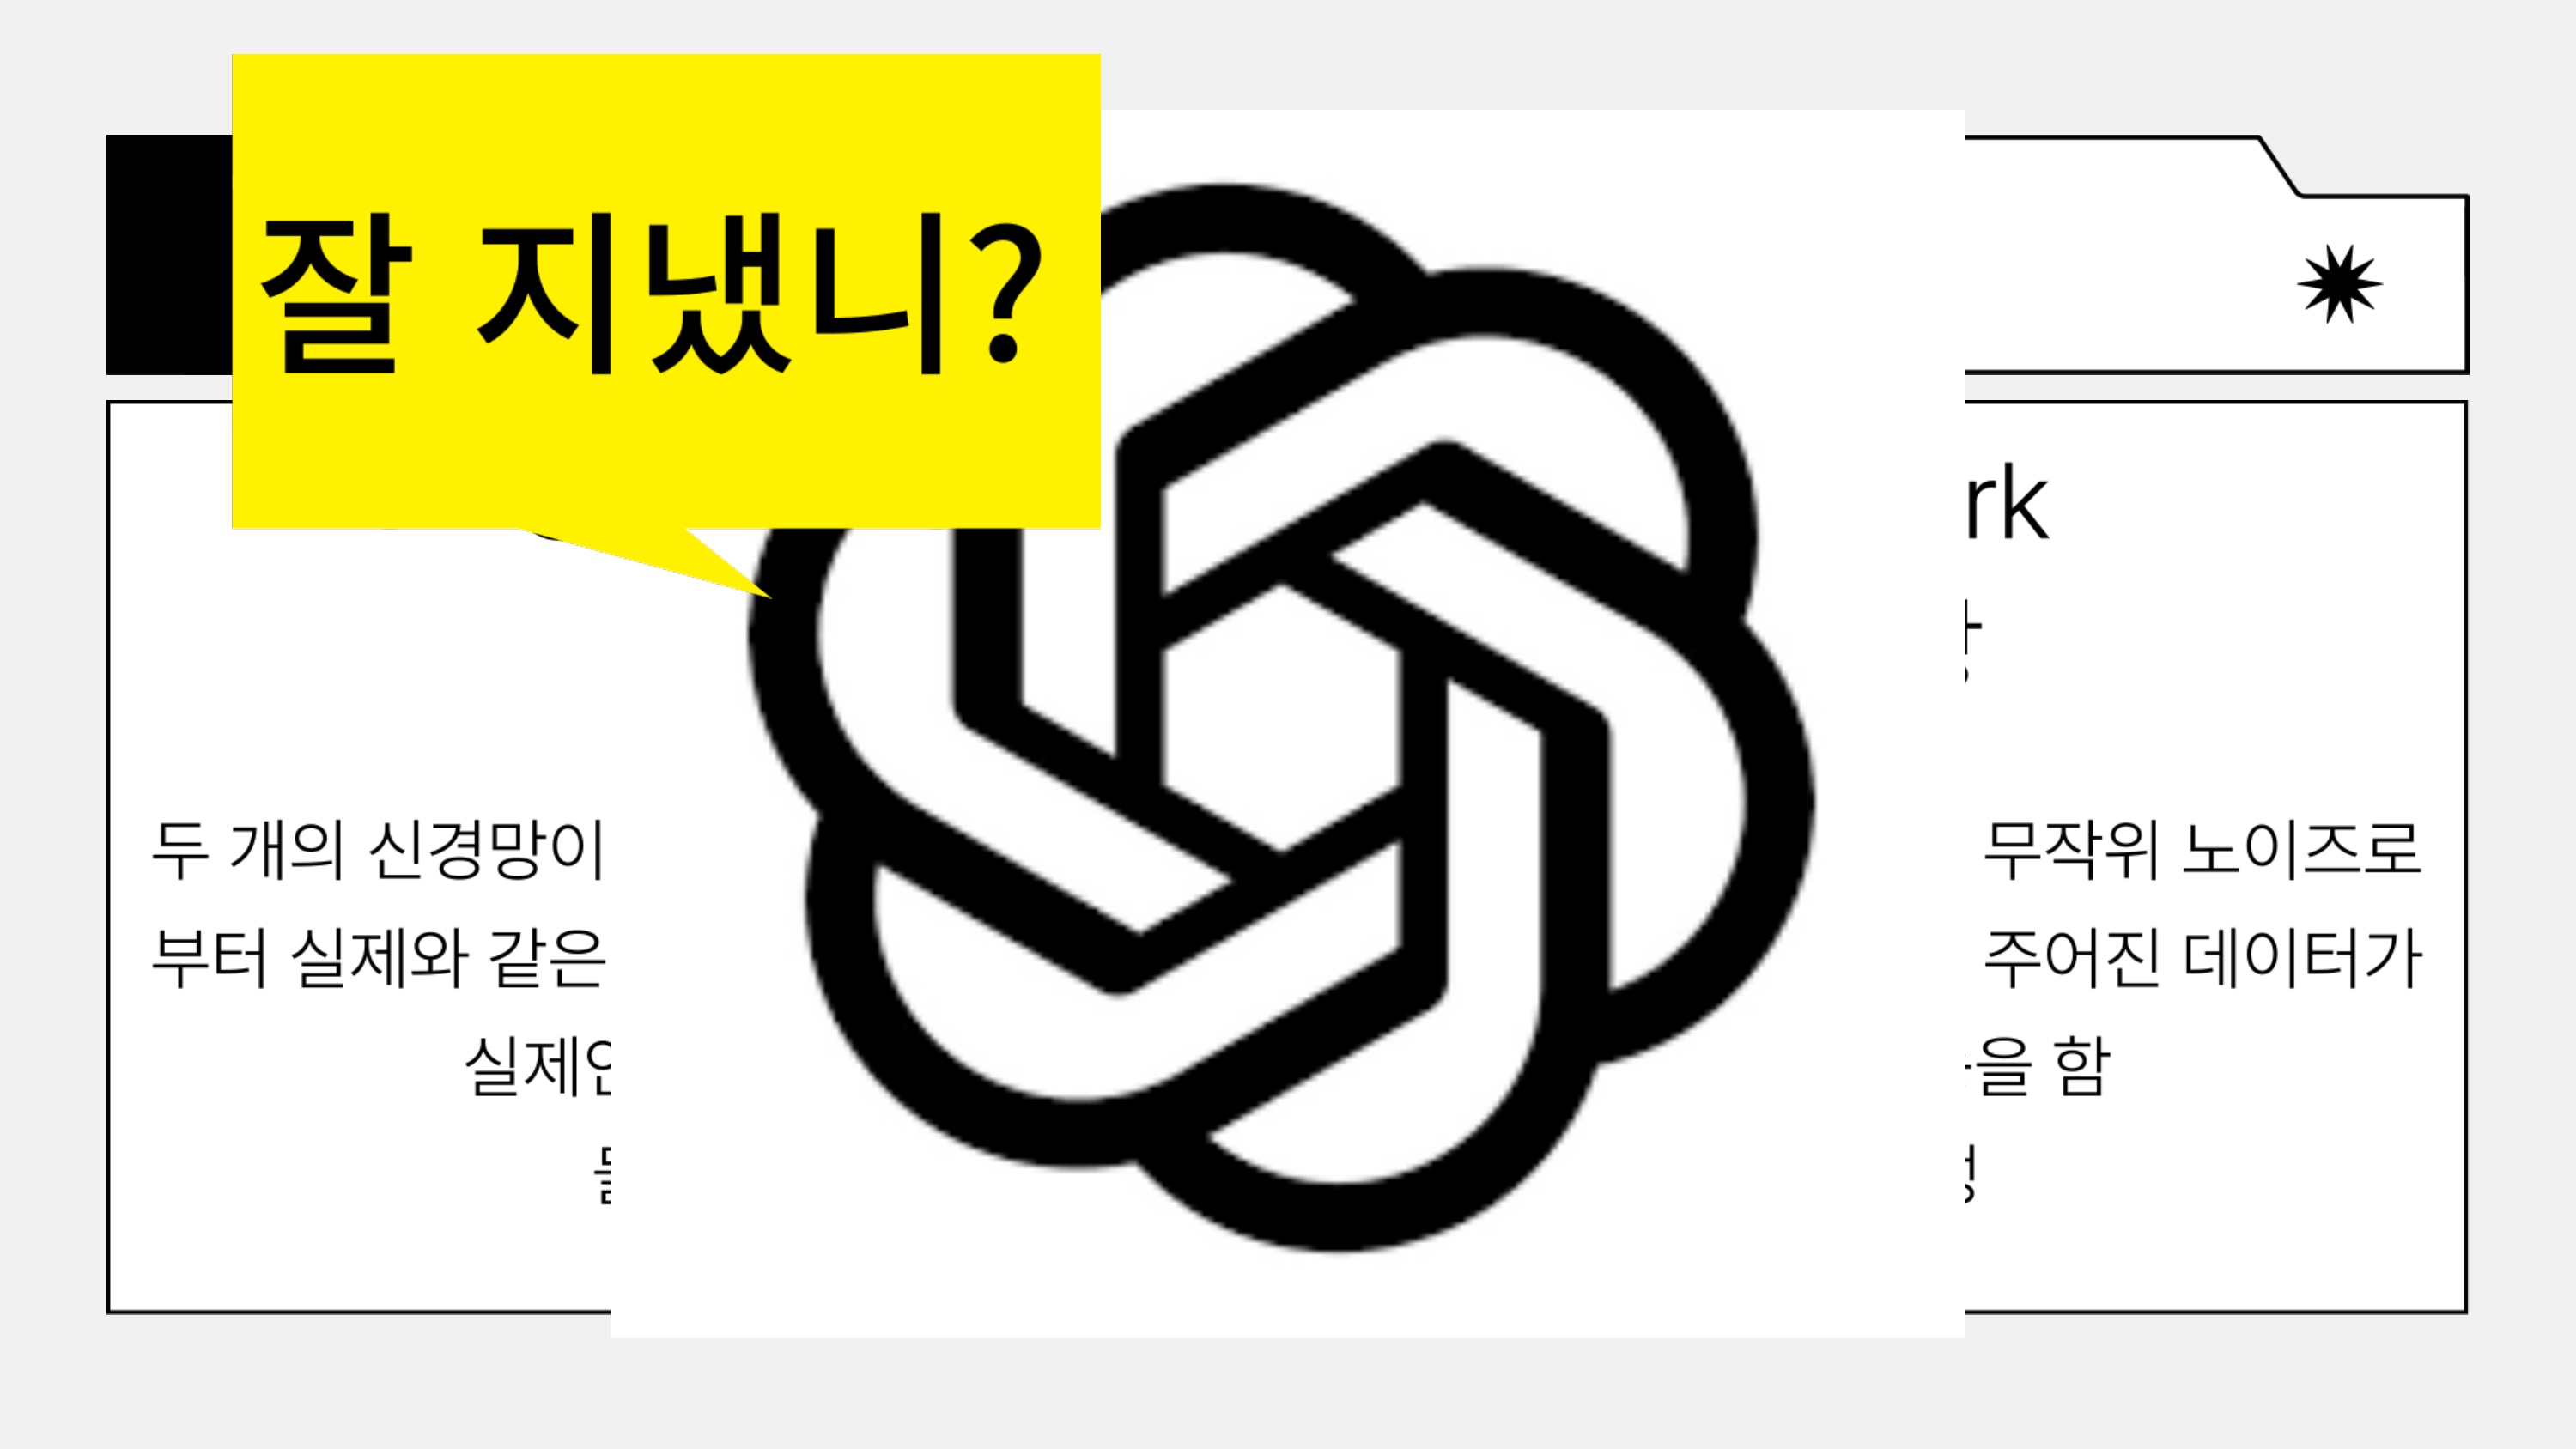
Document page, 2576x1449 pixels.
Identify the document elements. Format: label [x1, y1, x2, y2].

text_box [205, 53, 1965, 1338]
text_box [106, 1297, 201, 1315]
text_box [2172, 400, 2470, 773]
text_box [1969, 1297, 2470, 1315]
picture [99, 100, 205, 589]
text_box [106, 135, 139, 375]
picture [1965, 370, 2522, 1288]
text_box [2296, 239, 2384, 327]
text_box [1969, 135, 2470, 375]
text_box [106, 400, 201, 773]
picture [79, 776, 205, 1288]
